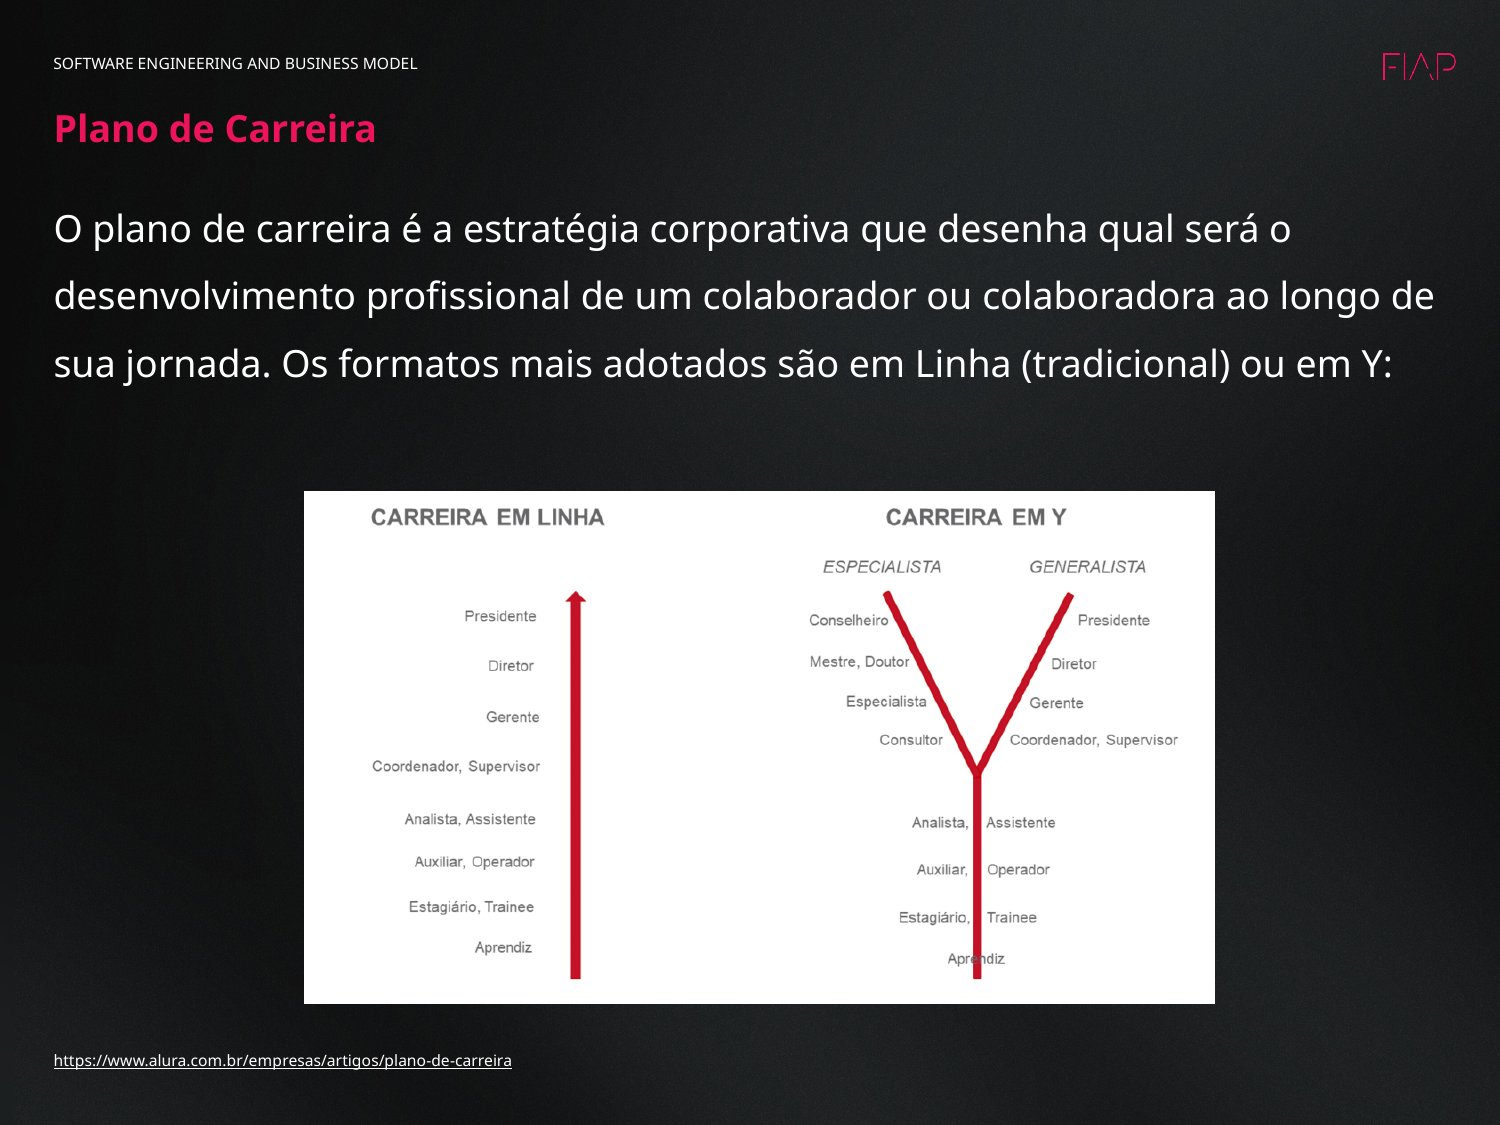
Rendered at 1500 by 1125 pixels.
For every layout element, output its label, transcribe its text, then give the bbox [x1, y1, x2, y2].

picture [0, 0, 1500, 1125]
text_box SOFTWARE ENGINEERING AND BUSINESS MODEL [38, 47, 1320, 81]
text_box https://www.alura.com.br/empresas/artigos/plano-de-carreira [38, 1043, 1480, 1080]
text_box Plano de Carreira [38, 97, 1458, 158]
text_box O plano de carreira é a estratégia corporativa que desenha qual será o desenvolvimento profissional de um colaborador ou colaboradora ao longo de sua jornada. Os formatos mais adotados são em Linha (tradicional) ou em Y: [38, 174, 1458, 393]
